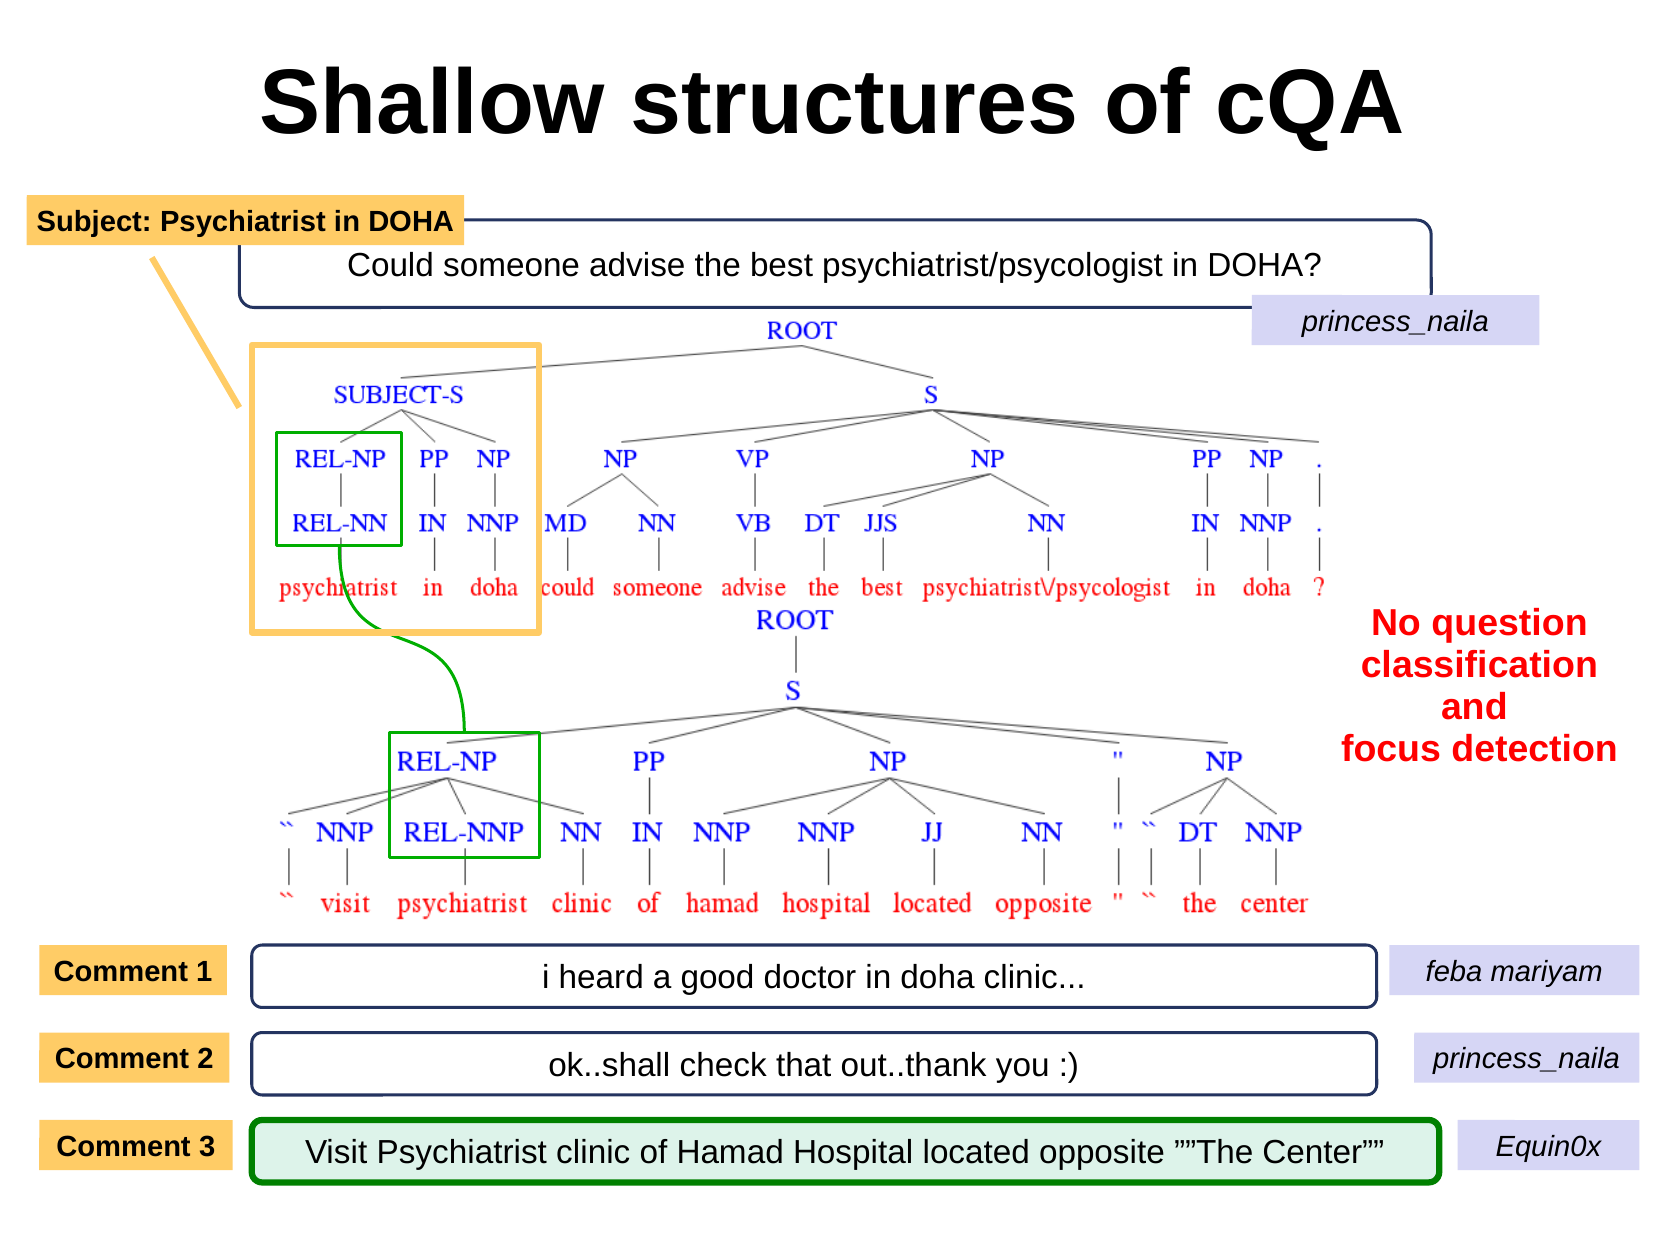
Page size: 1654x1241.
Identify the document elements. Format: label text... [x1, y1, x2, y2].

picture [264, 307, 1340, 926]
text_box Comment 3 [39, 1119, 233, 1171]
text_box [307, 576, 496, 702]
text_box i heard a good doctor in doha clinic... [251, 945, 1377, 1008]
text_box princess_naila [1251, 294, 1540, 346]
text_box Comment 2 [39, 1032, 230, 1083]
text_box ok..shall check that out..thank you :) [251, 1032, 1377, 1096]
text_box feba mariyam [1389, 945, 1640, 996]
title Shallow structures of cQA [88, 56, 1577, 150]
text_box No question classification and focus detection [1331, 594, 1654, 777]
text_box [251, 345, 259, 633]
text_box Visit Psychiatrist clinic of Hamad Hospital located opposite ””The Center”” [251, 1119, 1440, 1183]
text_box princess_naila [1414, 1032, 1640, 1083]
text_box Subject: Psychiatrist in DOHA [26, 195, 465, 246]
text_box Comment 1 [39, 945, 227, 996]
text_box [151, 257, 240, 408]
text_box Could someone advise the best psychiatrist/psycologist in DOHA? [239, 219, 1432, 308]
text_box Equin0x [1457, 1119, 1640, 1171]
